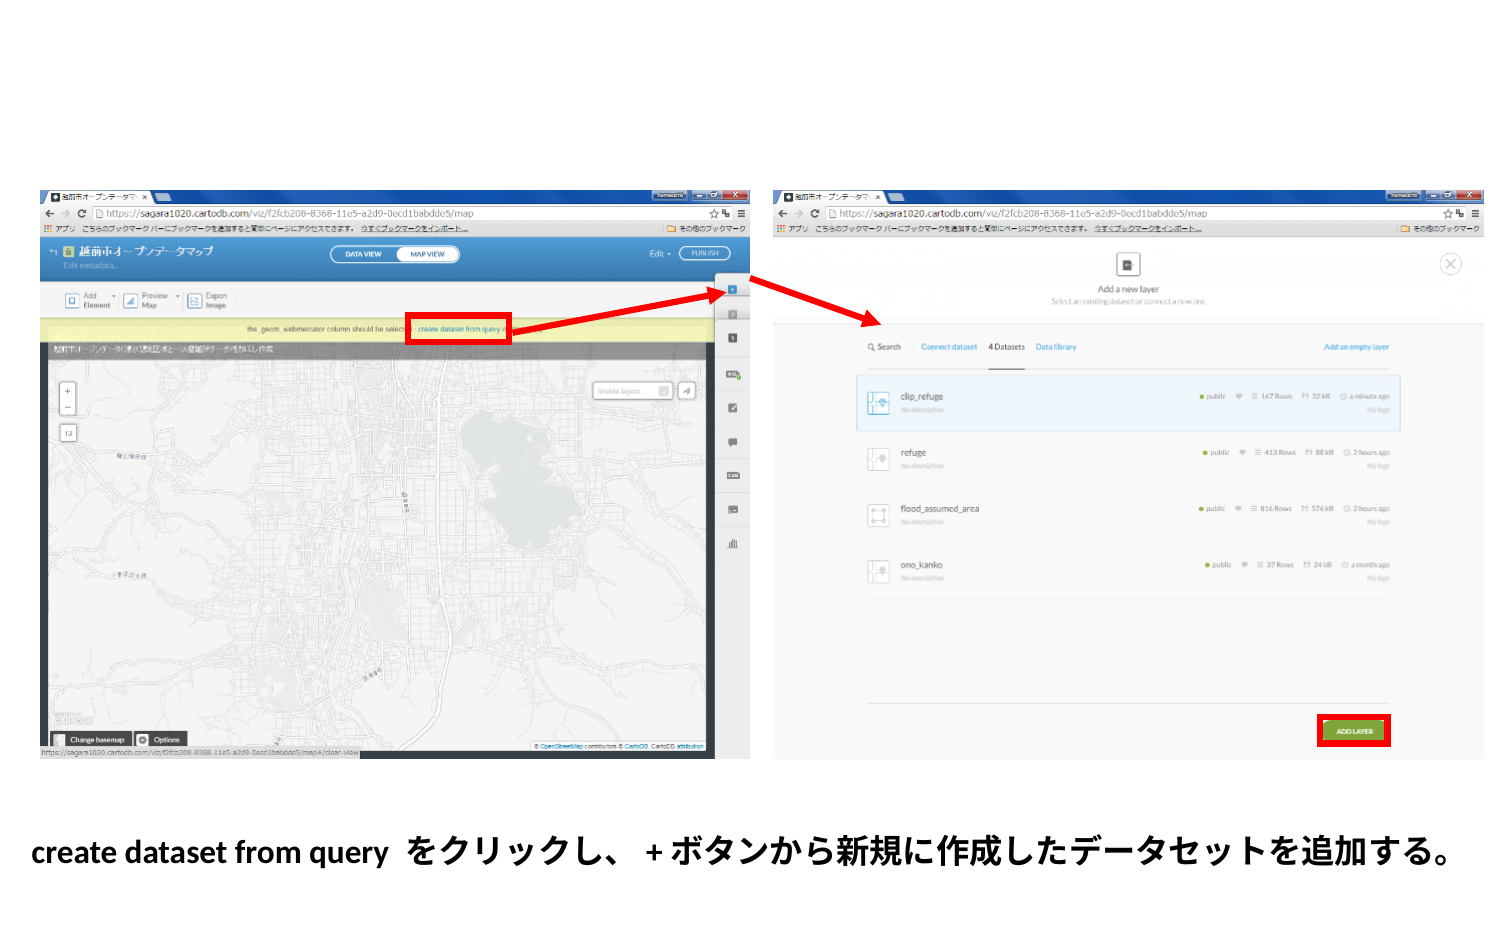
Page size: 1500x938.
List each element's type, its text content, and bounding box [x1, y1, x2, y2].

text_box create dataset from query をクリックし、+ボタンから新規に作成したデータセットを追加する。 [16, 823, 1484, 878]
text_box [749, 278, 882, 325]
picture [773, 190, 1484, 759]
picture [40, 190, 750, 759]
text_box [512, 292, 727, 333]
